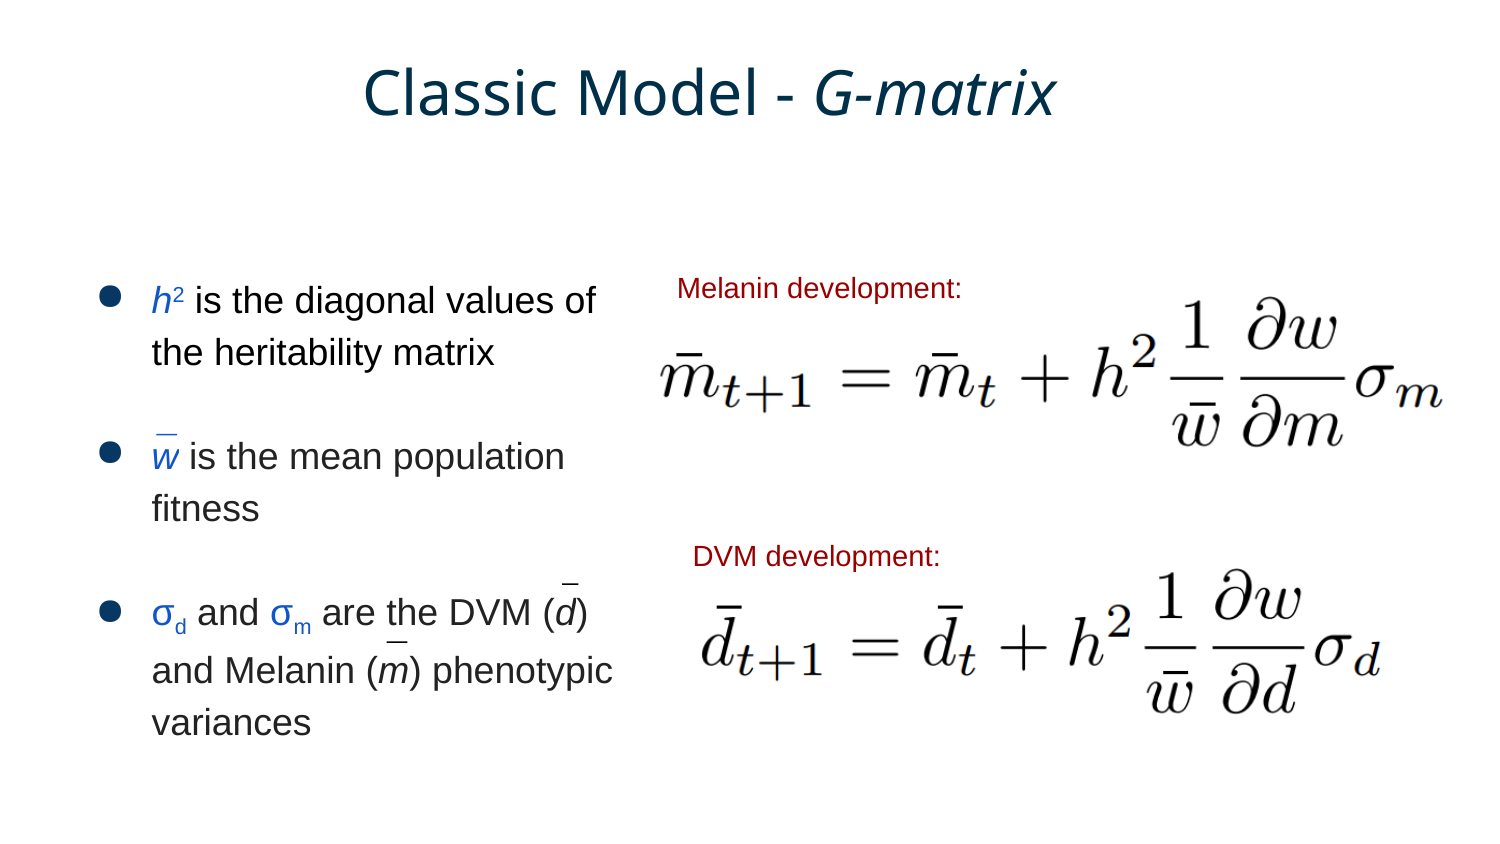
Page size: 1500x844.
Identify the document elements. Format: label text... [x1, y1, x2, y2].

picture [689, 559, 1405, 725]
text_box Melanin development: [661, 254, 1000, 287]
text_box DVM development: [677, 522, 1016, 597]
text_box h2 is the diagonal values of the heritability matrix w is the mean population fitness σd and σm are the DVM (d) and Melanin (m) phenotypic variances [61, 254, 642, 773]
picture [640, 289, 1454, 455]
title Classic Model - G-matrix [347, 38, 1153, 141]
